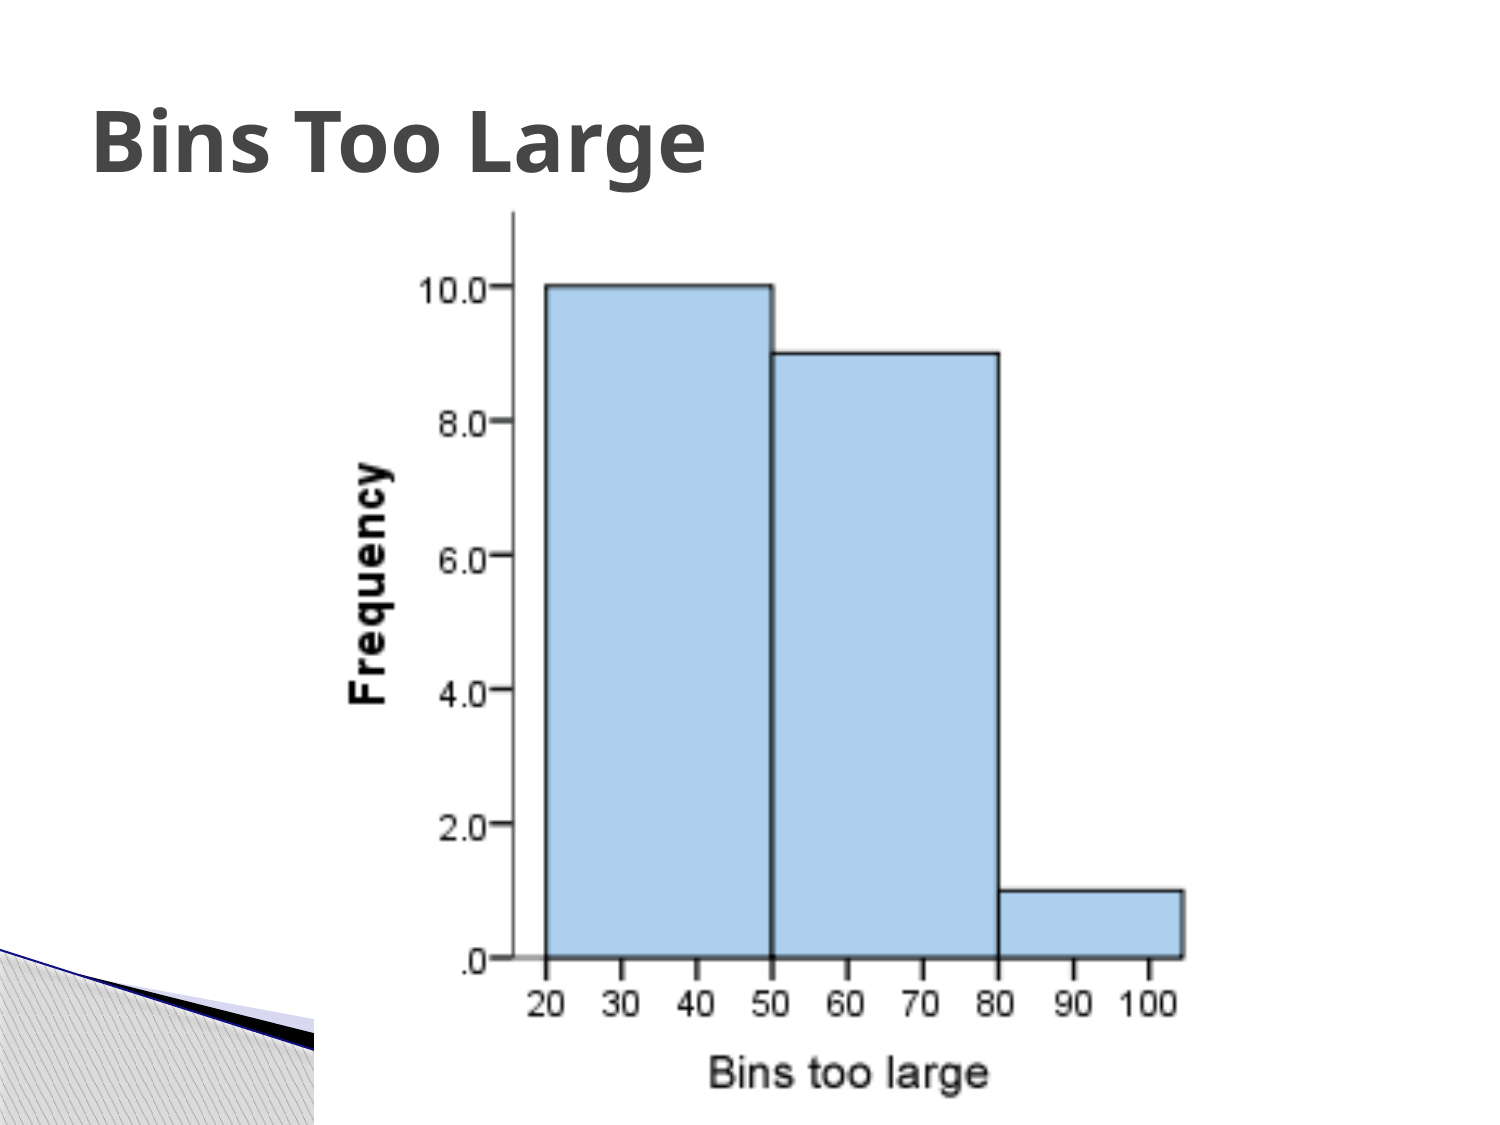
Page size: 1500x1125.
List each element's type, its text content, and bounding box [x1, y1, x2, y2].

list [0, 174, 1500, 1125]
title Bins Too Large [75, 45, 1425, 174]
